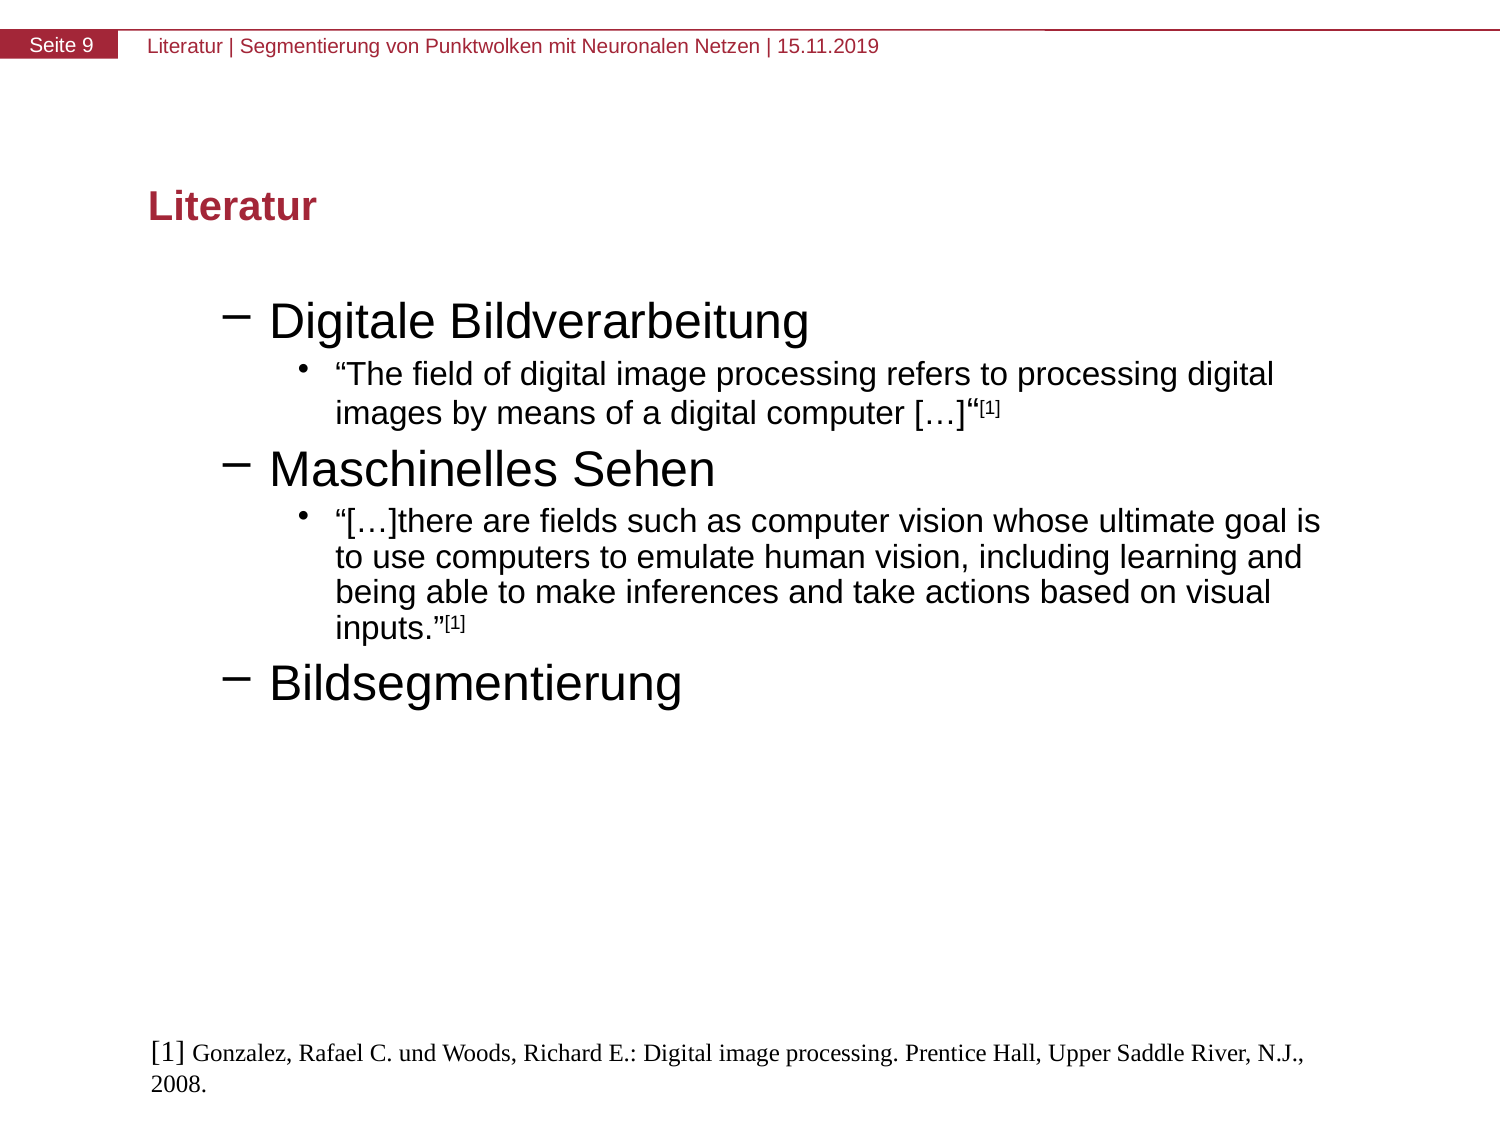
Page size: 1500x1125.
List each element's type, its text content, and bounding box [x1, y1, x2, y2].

title Literatur [132, 149, 1413, 258]
list Digitale Bildverarbeitung “The field of digital image processing refers to processing digital images by means of a digital computer […]“[1] Maschinelles Sehen “[…]there are fields such as computer vision whose ultimate goal is to use computers to emulate human vision, including learning and being able to make inferences and take actions based on visual inputs.”[1] Bildsegmentierung [132, 287, 1371, 888]
footer [1] Gonzalez, Rafael C. und Woods, Richard E.: Digital image processing. Prentice Hall, Upper Saddle River, N.J., 2008. [135, 1025, 1376, 1100]
